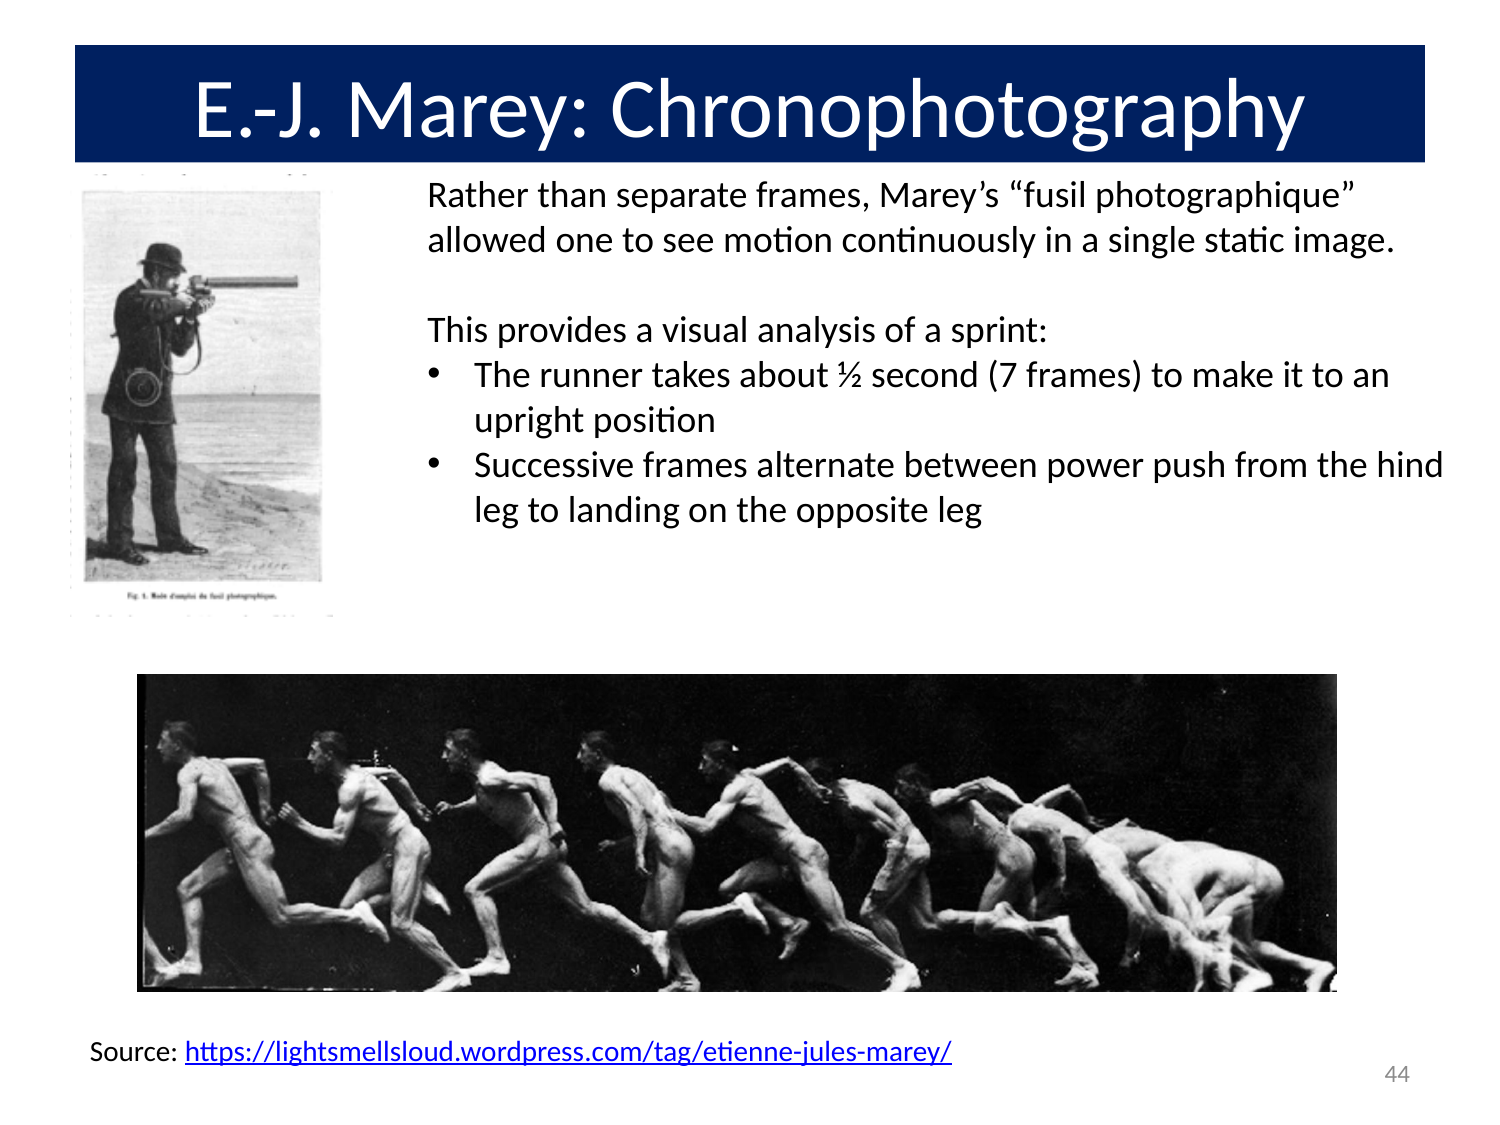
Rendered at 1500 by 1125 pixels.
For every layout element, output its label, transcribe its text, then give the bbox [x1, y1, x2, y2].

text_box Source: https://lightsmellsloud.wordpress.com/tag/etienne-jules-marey/ [74, 1024, 1350, 1075]
picture [69, 174, 333, 618]
picture [137, 674, 1337, 993]
slide_number 44 [1074, 1042, 1425, 1103]
text_box Rather than separate frames, Marey’s “fusil photographique” allowed one to see motion continuously in a single static image. This provides a visual analysis of a sprint: The runner takes about ½ second (7 frames) to make it to an upright position Successive frames alternate between power push from the hind leg to landing on the opposite leg [412, 162, 1475, 538]
title E.-J. Marey: Chronophotography [75, 45, 1425, 163]
